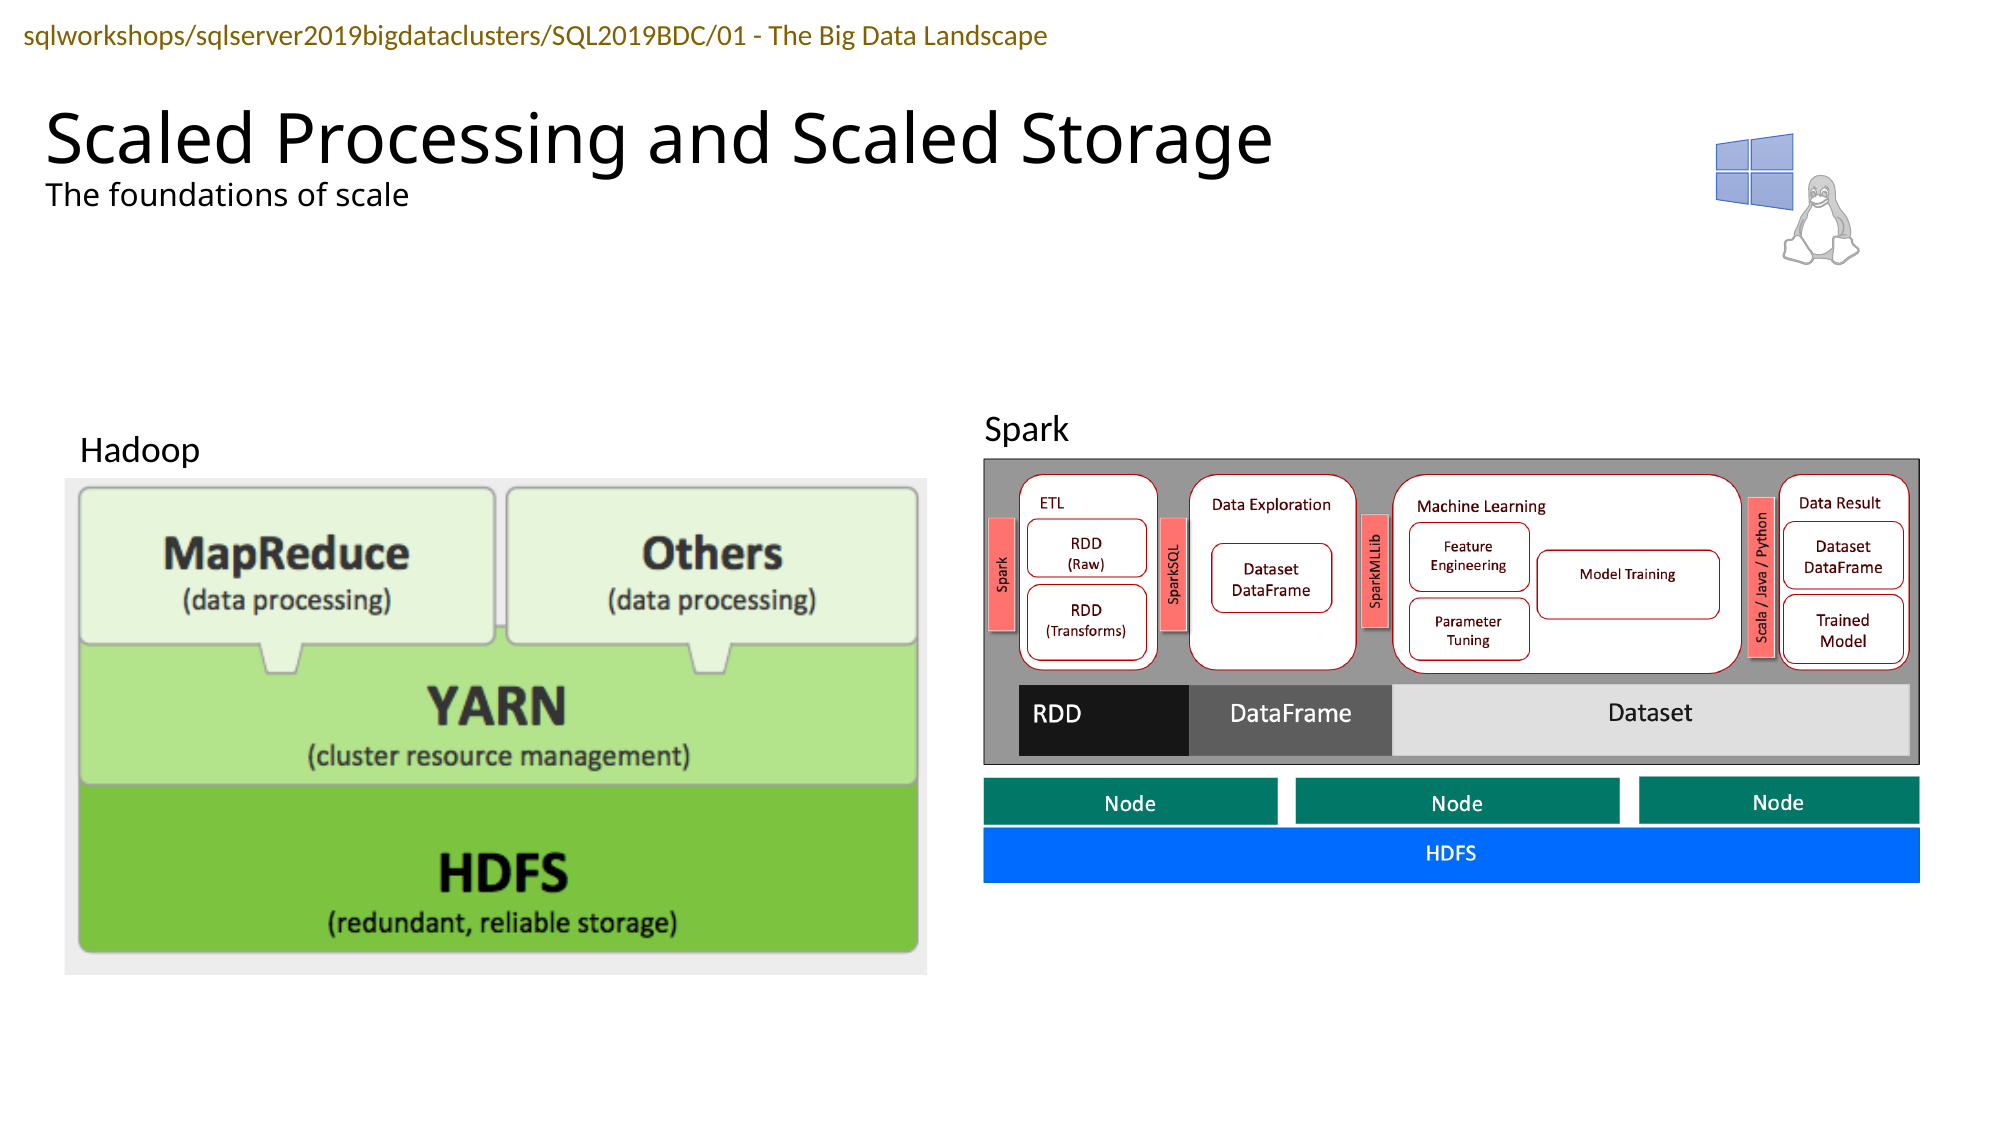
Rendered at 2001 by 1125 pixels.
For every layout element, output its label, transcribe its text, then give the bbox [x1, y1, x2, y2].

text_box sqlworkshops/sqlserver2019bigdataclusters/SQL2019BDC/01 - The Big Data Landscape [8, 9, 1083, 59]
text_box [1715, 139, 1749, 171]
title Scaled Processing and Scaled Storage The foundations of scale [30, 95, 1551, 222]
text_box Hadoop [65, 417, 216, 478]
text_box [1715, 172, 1749, 205]
text_box Spark [969, 396, 1085, 456]
picture [64, 478, 928, 975]
text_box [1750, 133, 1794, 171]
picture [980, 455, 1925, 887]
text_box [1750, 172, 1794, 210]
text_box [1783, 175, 1860, 265]
